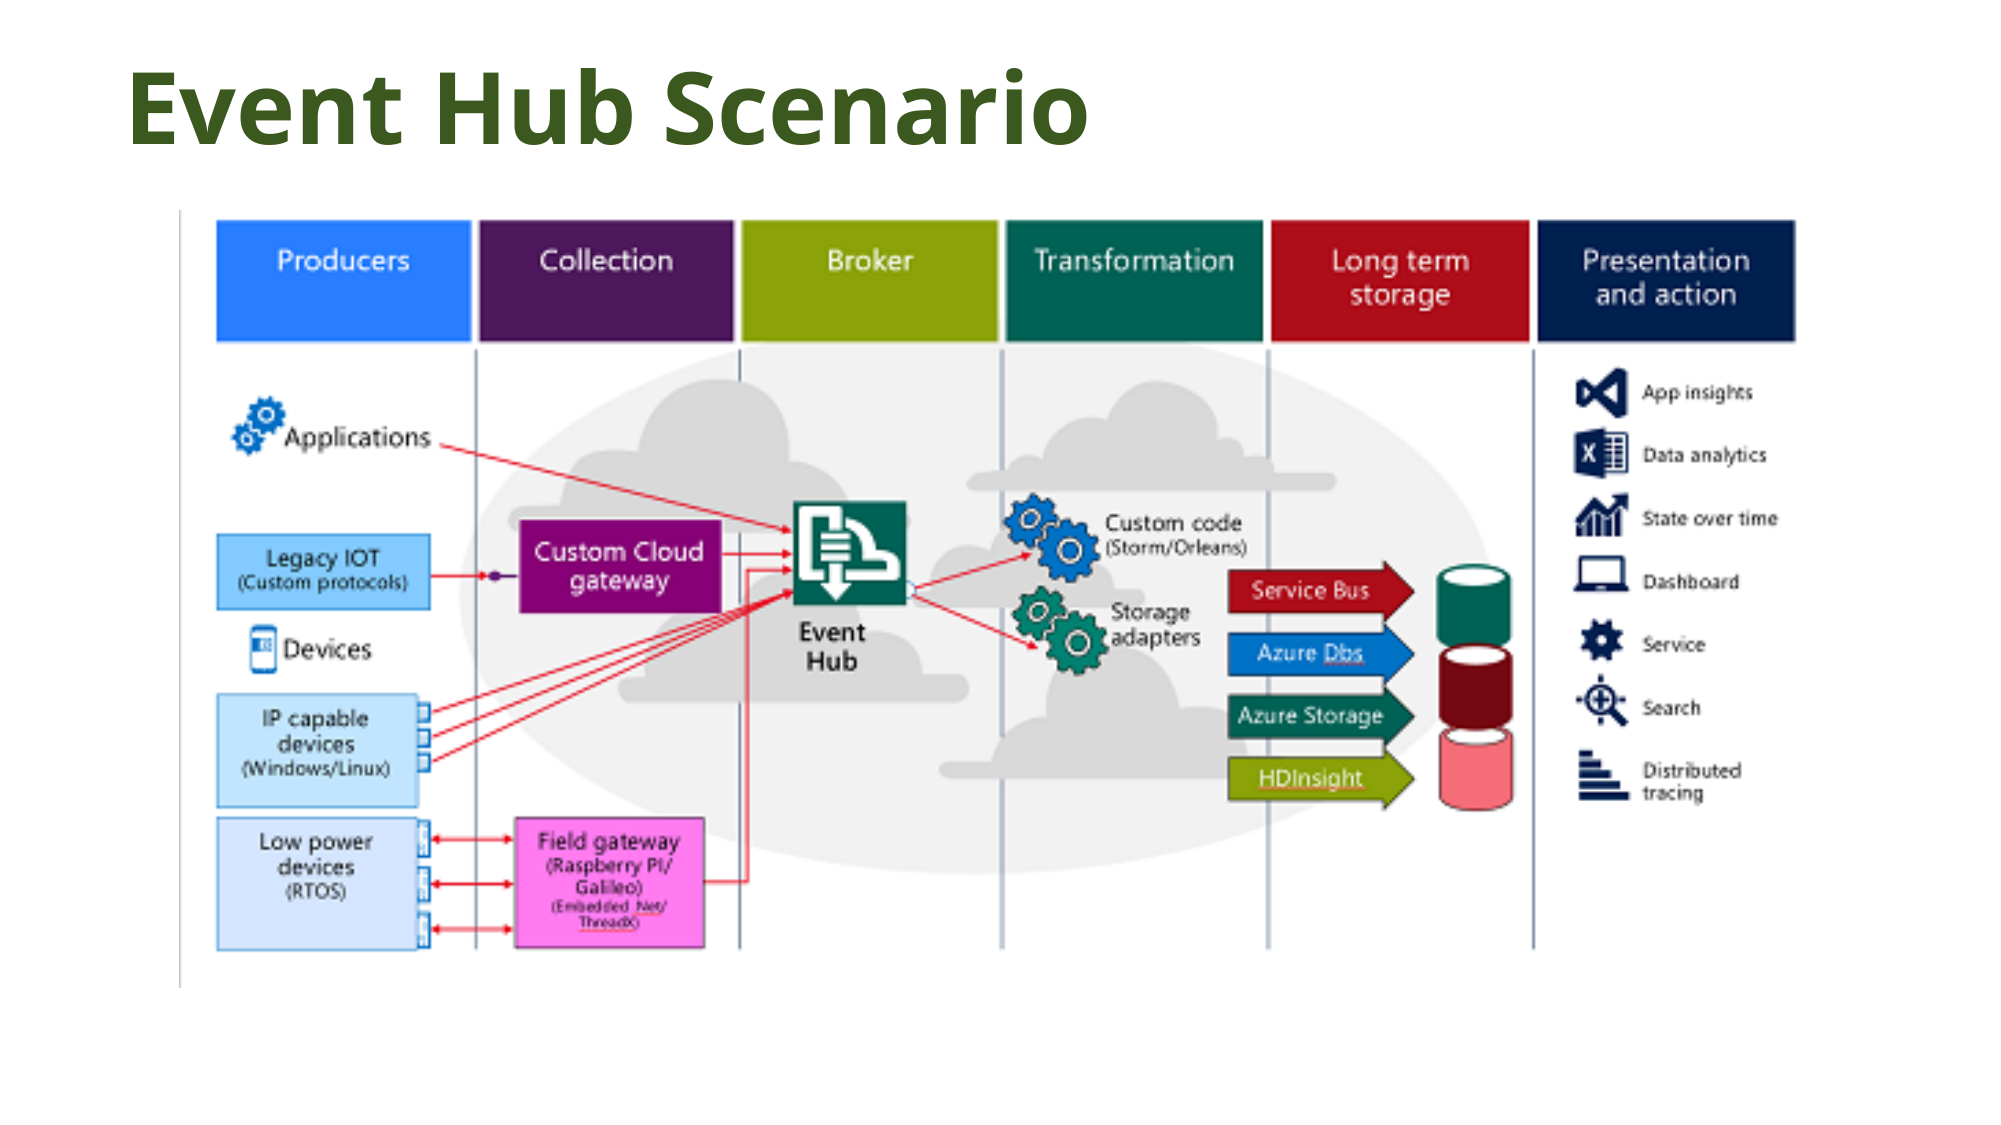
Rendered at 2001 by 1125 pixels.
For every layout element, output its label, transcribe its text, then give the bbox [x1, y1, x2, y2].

title Event Hub Scenario [101, 40, 1905, 176]
picture [179, 210, 1827, 988]
